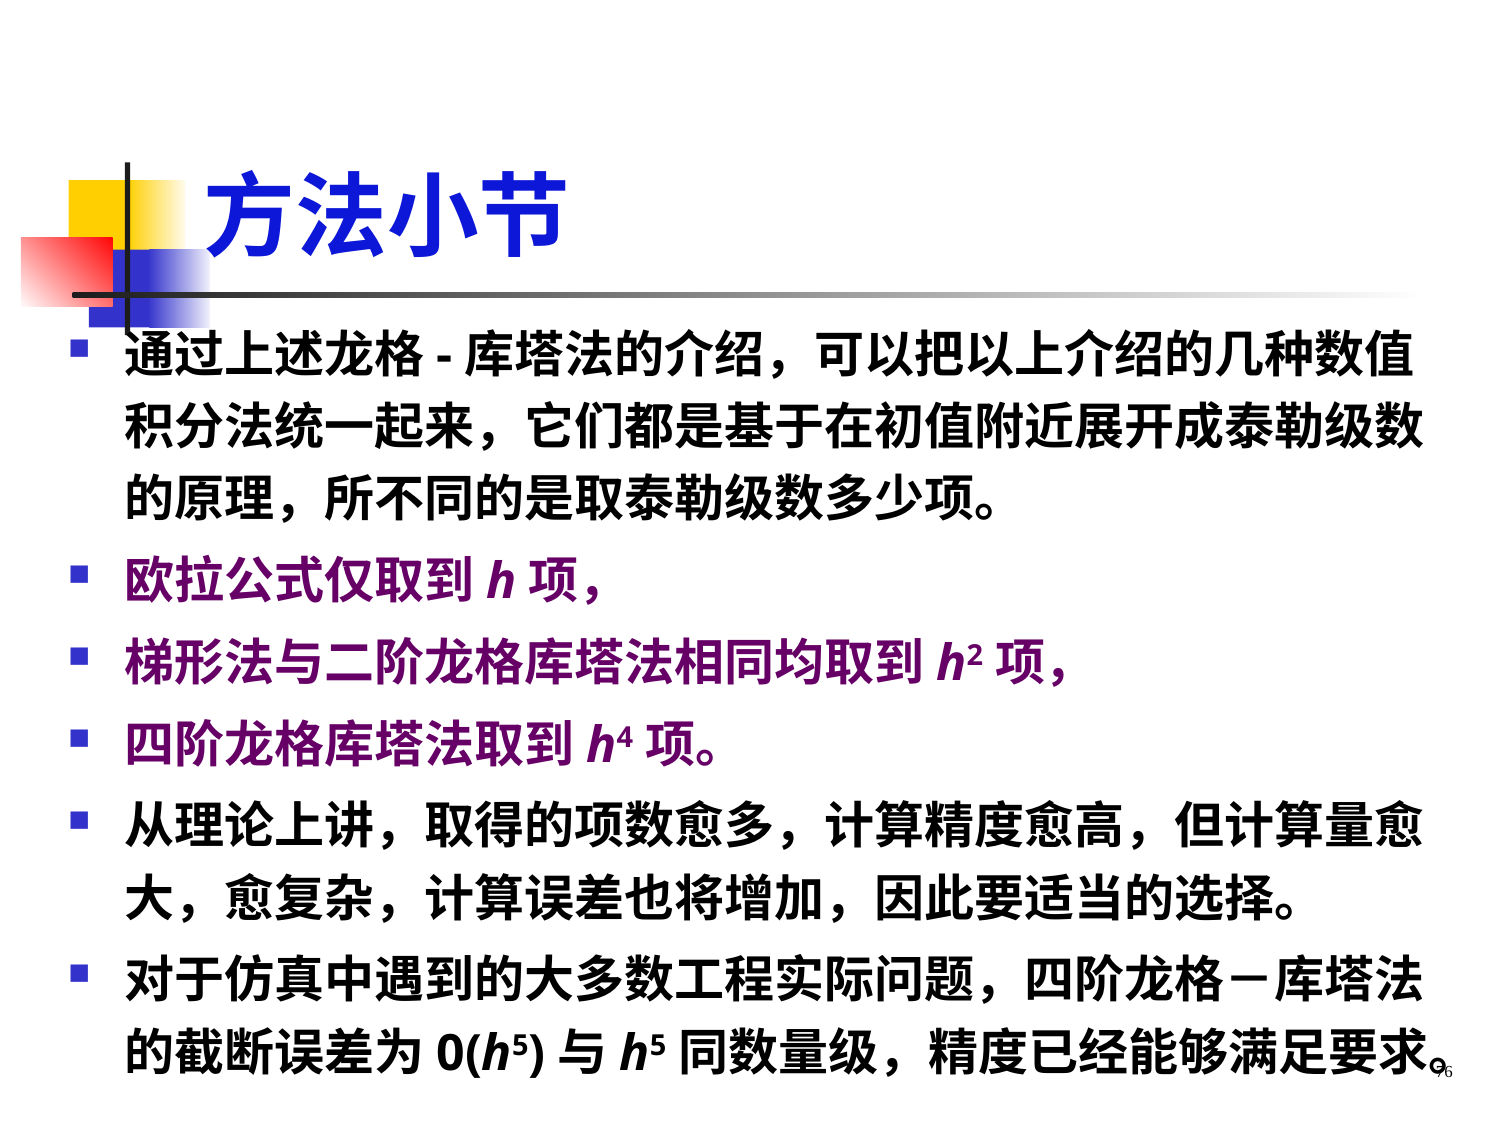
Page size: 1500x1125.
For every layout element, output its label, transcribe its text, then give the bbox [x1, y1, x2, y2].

slide_number 76 [1155, 1024, 1468, 1100]
list 通过上述龙格-库塔法的介绍，可以把以上介绍的几种数值积分法统一起来，它们都是基于在初值附近展开成泰勒级数的原理，所不同的是取泰勒级数多少项。 欧拉公式仅取到h项， 梯形法与二阶龙格库塔法相同均取到h2项， 四阶龙格库塔法取到h4项。 从理论上讲，取得的项数愈多，计算精度愈高，但计算量愈大，愈复杂，计算误差也将增加，因此要适当的选择。 对于仿真中遇到的大多数工程实际问题，四阶龙格－库塔法的截断误差为0(h5)与h5同数量级，精度已经能够满足要求。 [53, 302, 1468, 1071]
title 方法小节 [188, 35, 1468, 275]
